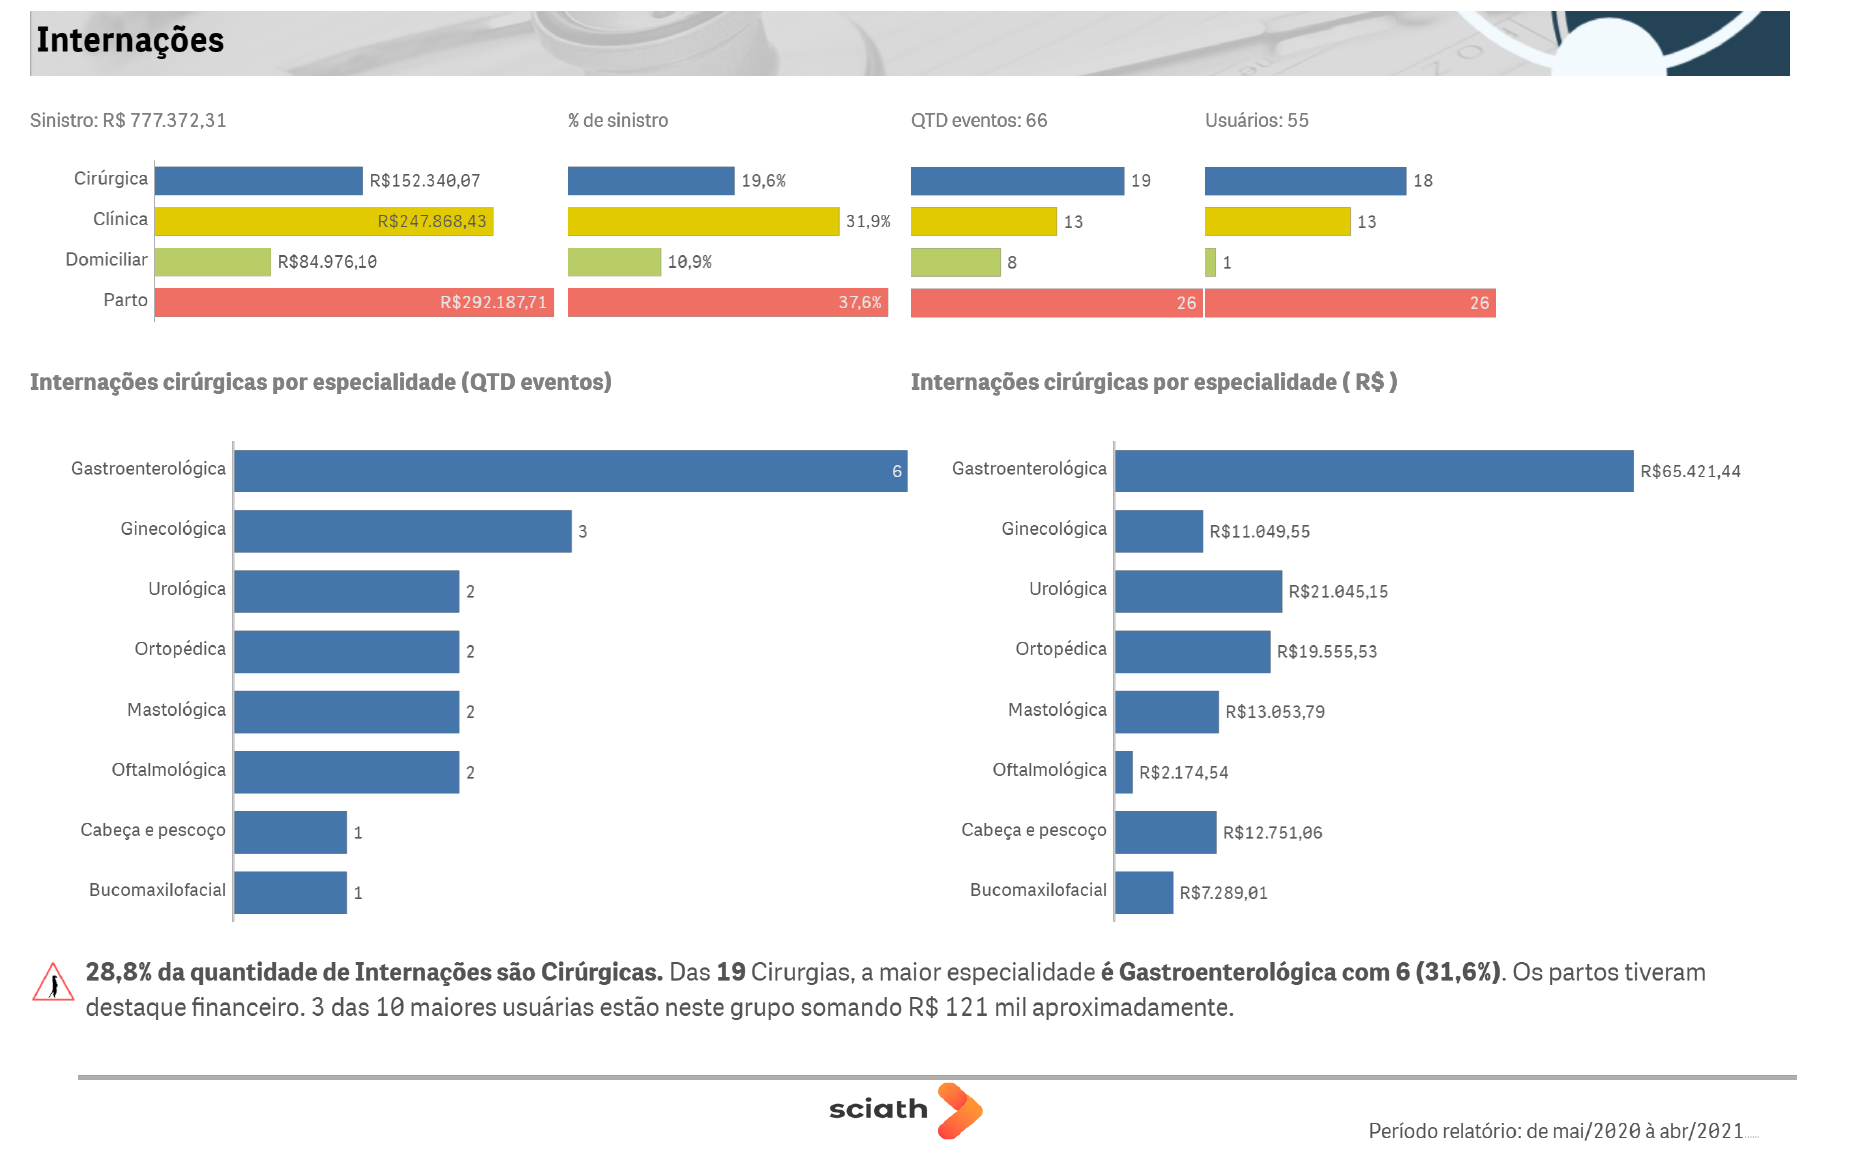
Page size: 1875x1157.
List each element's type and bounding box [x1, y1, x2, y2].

picture [27, 11, 1791, 77]
picture [27, 108, 1498, 336]
picture [27, 367, 1798, 1145]
